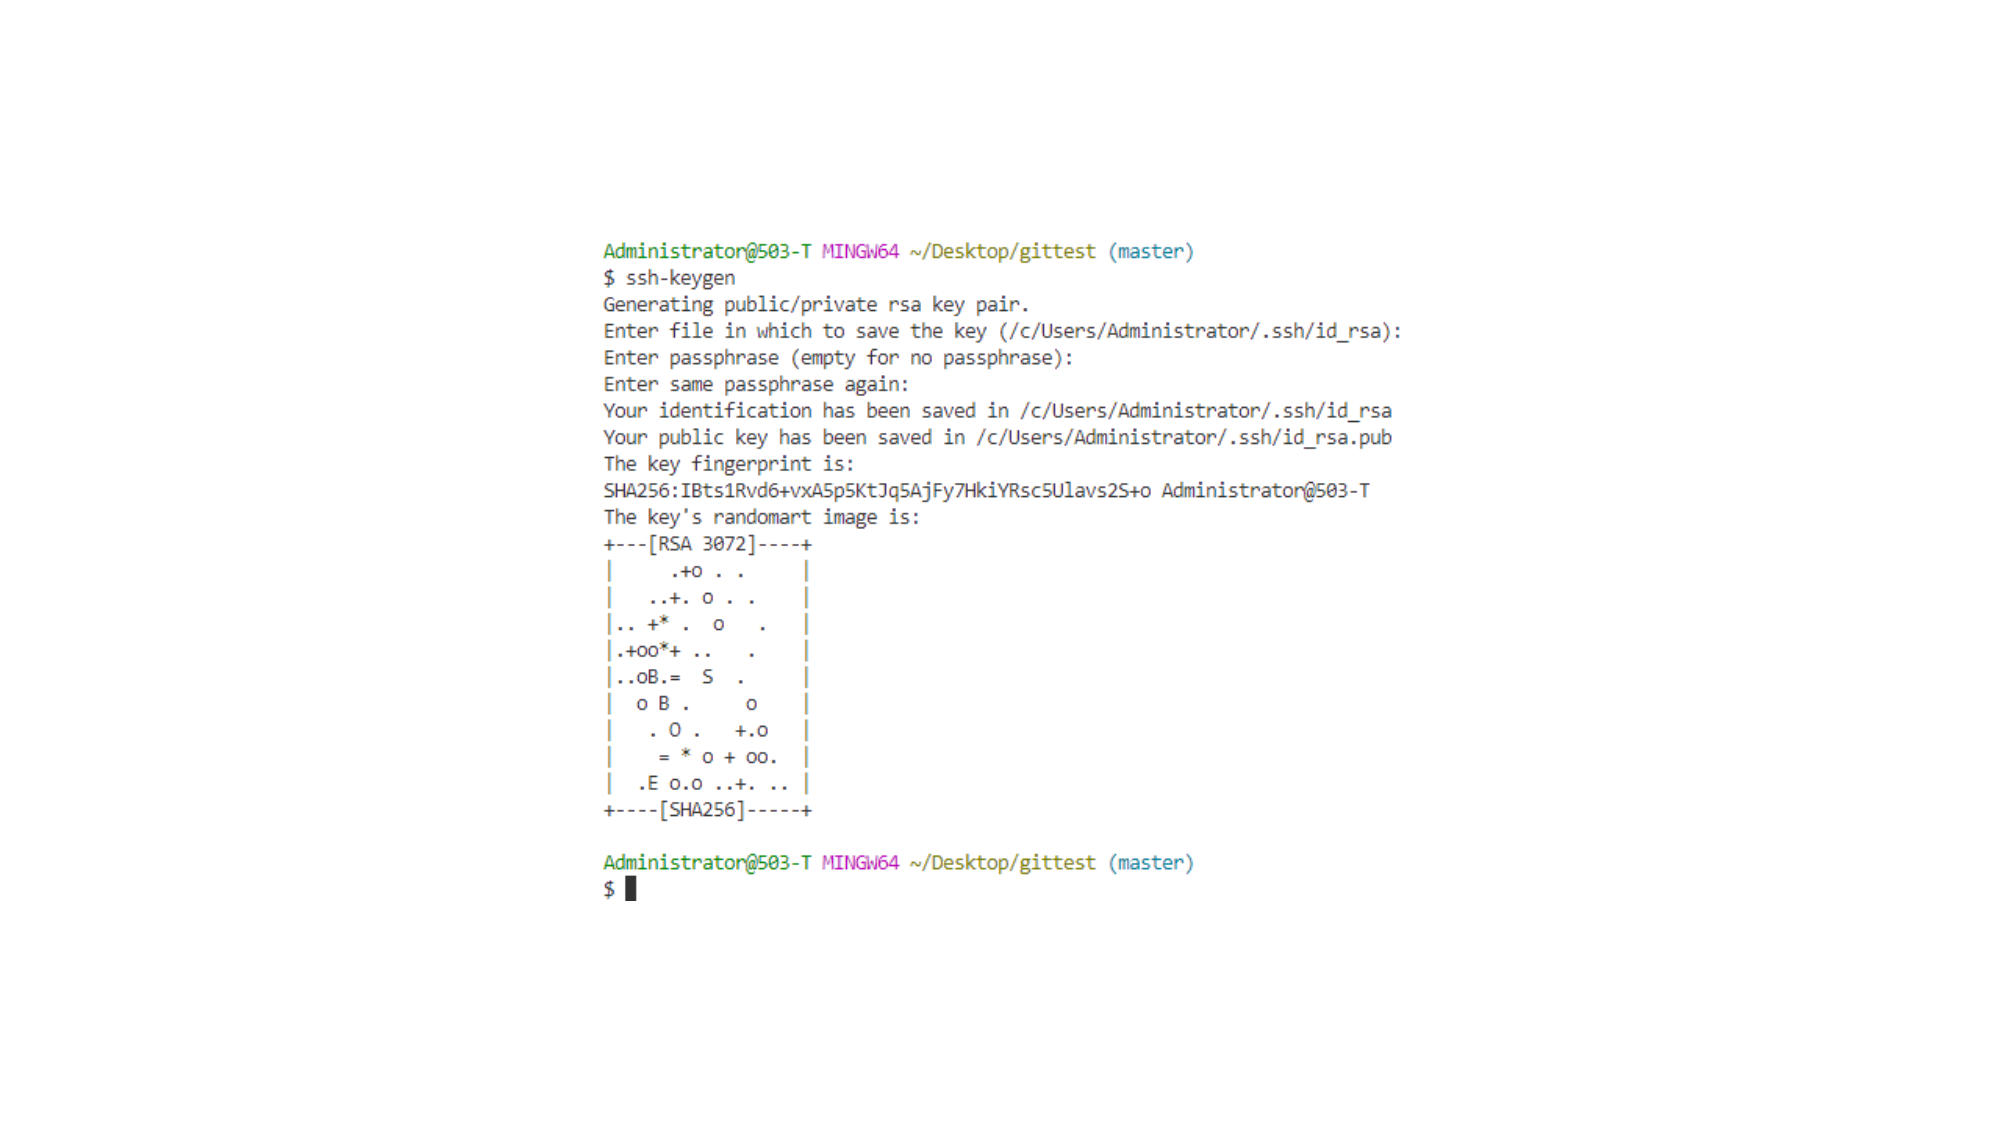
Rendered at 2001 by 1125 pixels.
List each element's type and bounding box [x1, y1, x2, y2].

picture [588, 224, 1412, 901]
